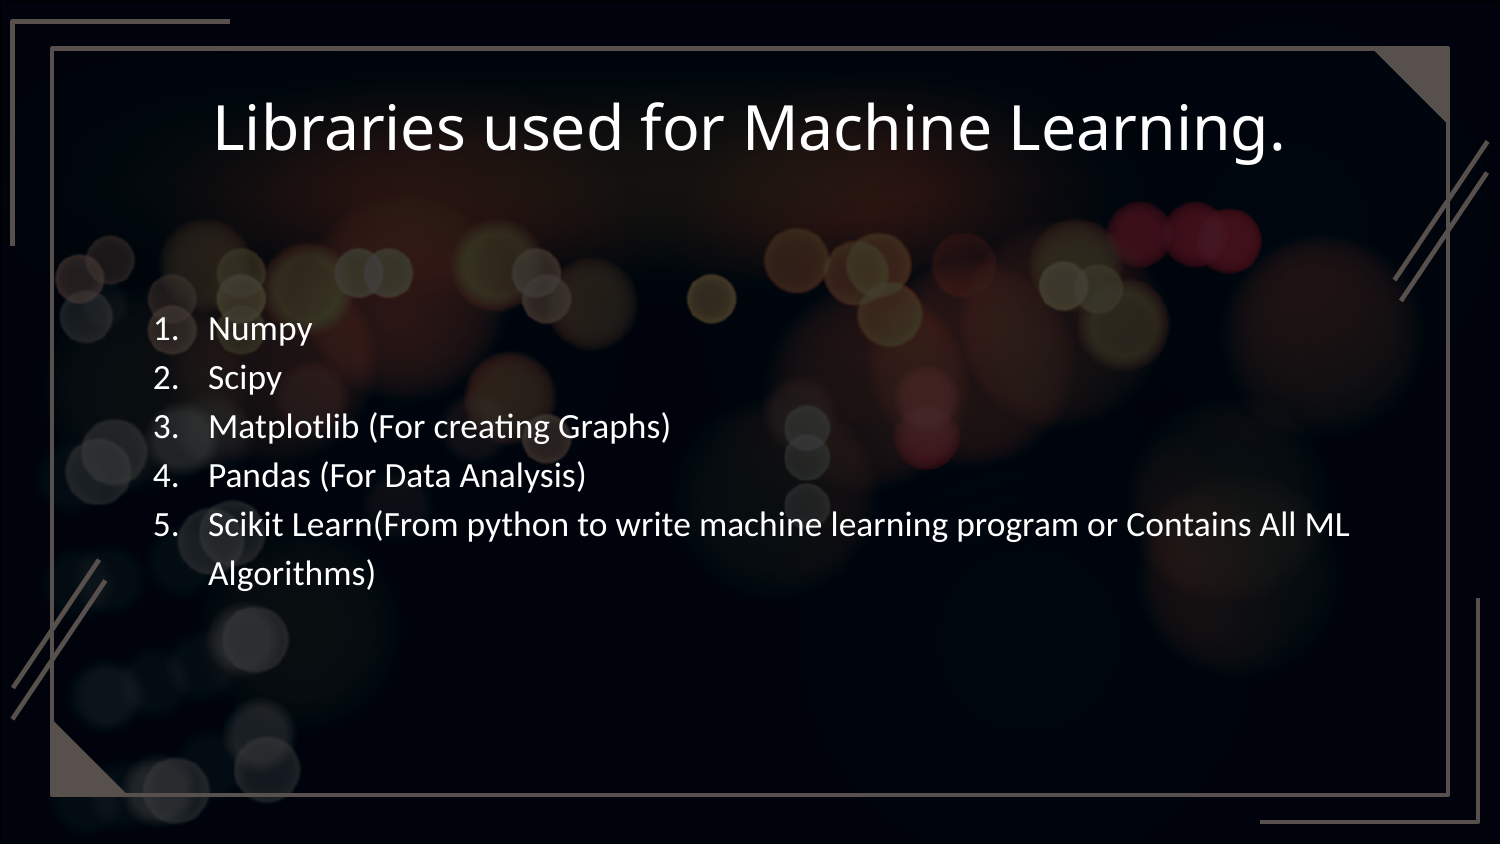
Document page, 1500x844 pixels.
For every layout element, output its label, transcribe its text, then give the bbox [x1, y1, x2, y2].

title Libraries used for Machine Learning. [118, 72, 1382, 167]
text_box Numpy Scipy Matplotlib (For creating Graphs) Pandas (For Data Analysis) Scikit Learn(From python to write machine learning program or Contains All ML Algorithms) [118, 283, 1382, 668]
picture [2, 2, 1500, 844]
